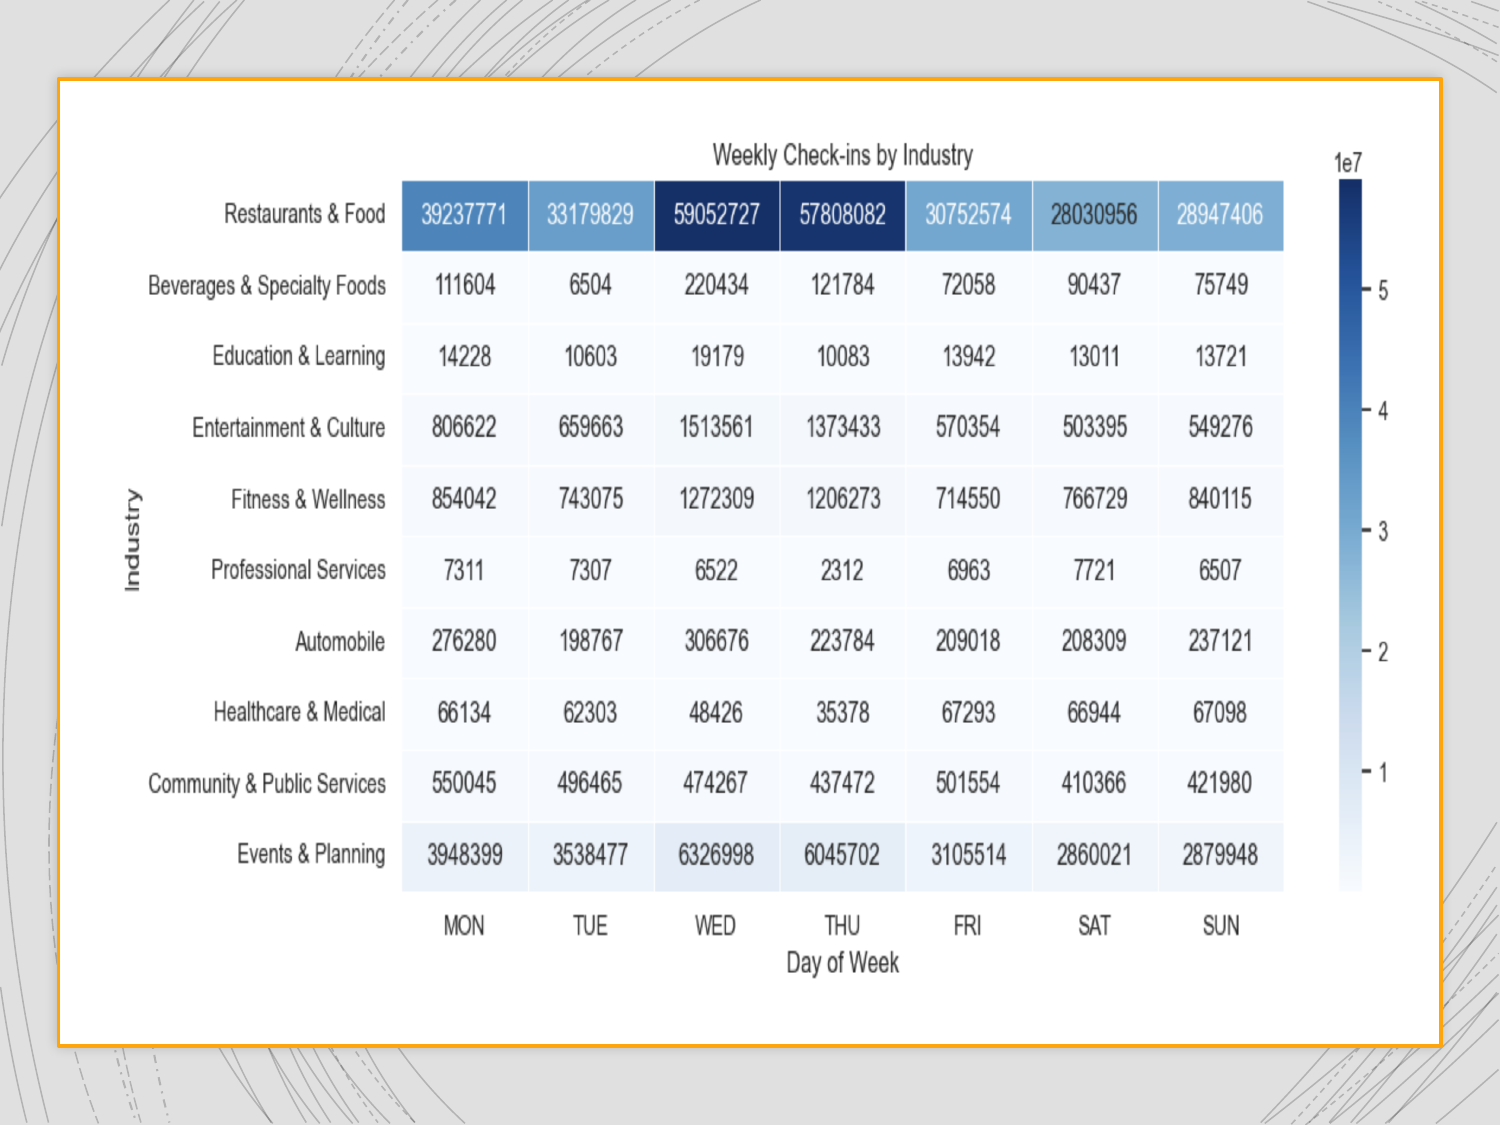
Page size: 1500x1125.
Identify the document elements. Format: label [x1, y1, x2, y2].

list [96, 134, 1404, 990]
text_box [0, 0, 1498, 1125]
